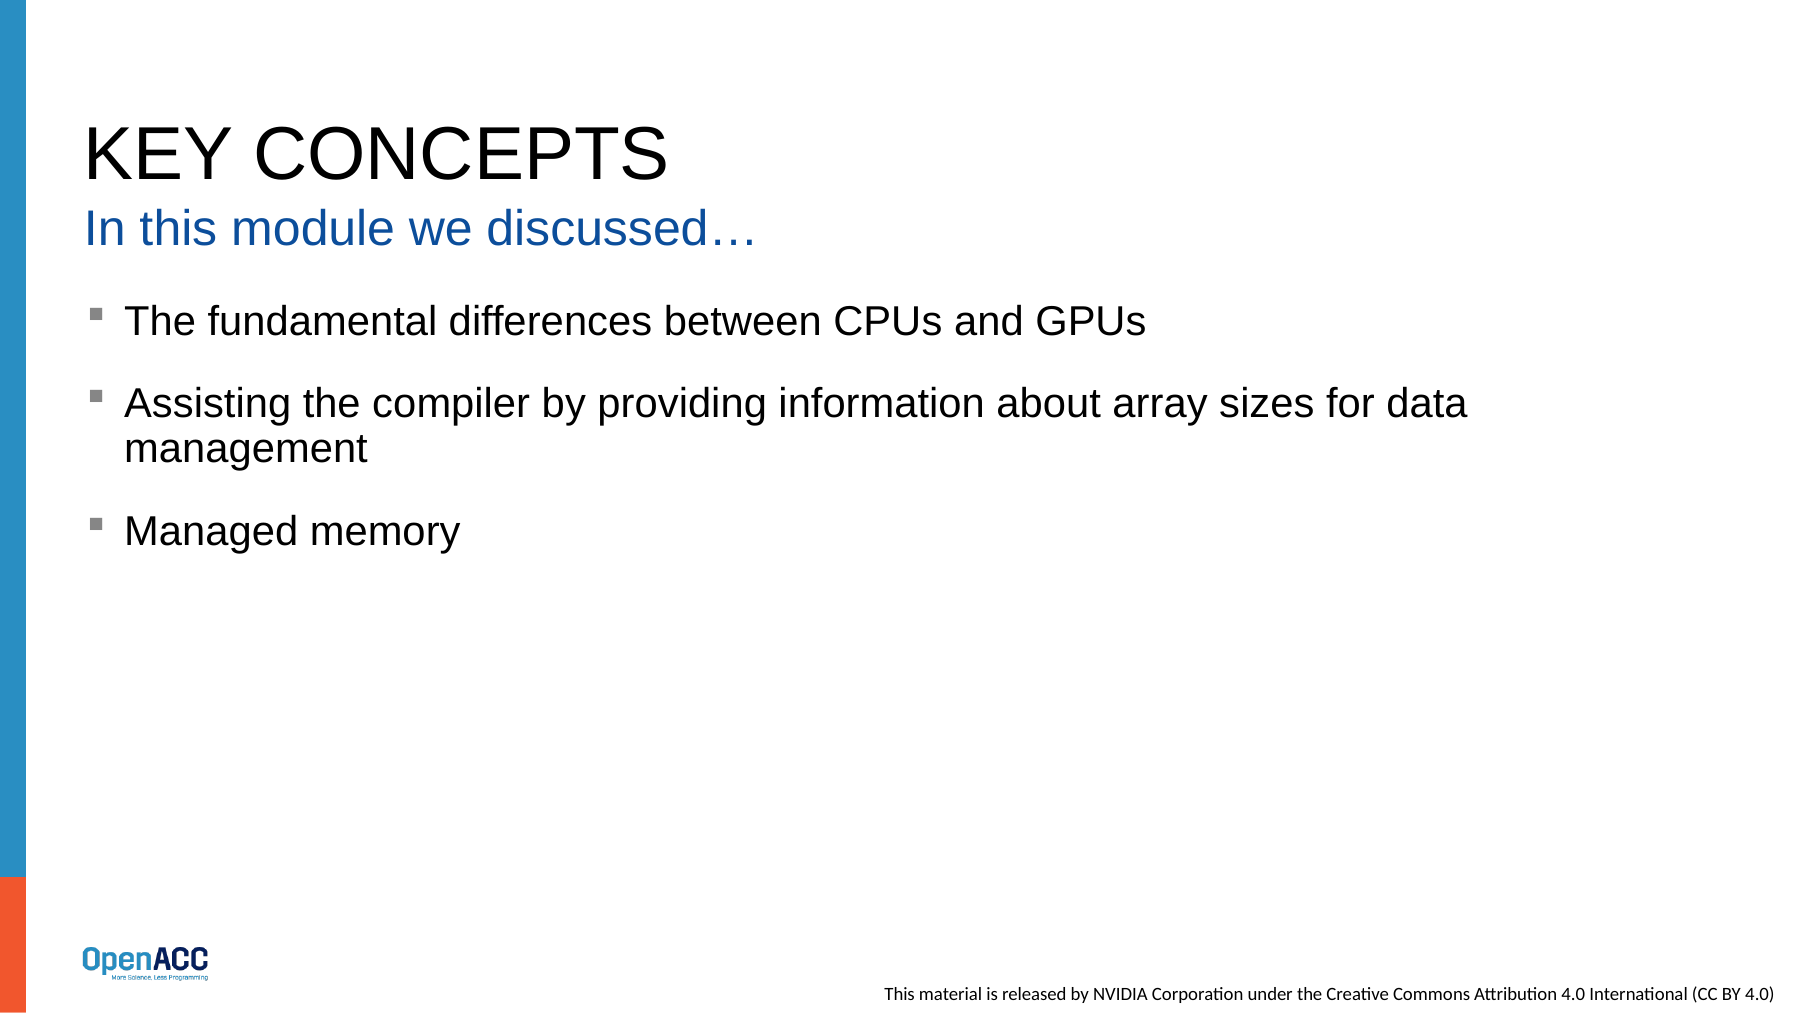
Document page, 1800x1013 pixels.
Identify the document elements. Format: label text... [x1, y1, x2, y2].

picture [81, 956, 208, 981]
title KEY concepts [68, 106, 1706, 194]
list The fundamental differences between CPUs and GPUs Assisting the compiler by providing information about array sizes for data management Managed memory [71, 291, 1704, 956]
list In this module we discussed… [68, 194, 1706, 282]
